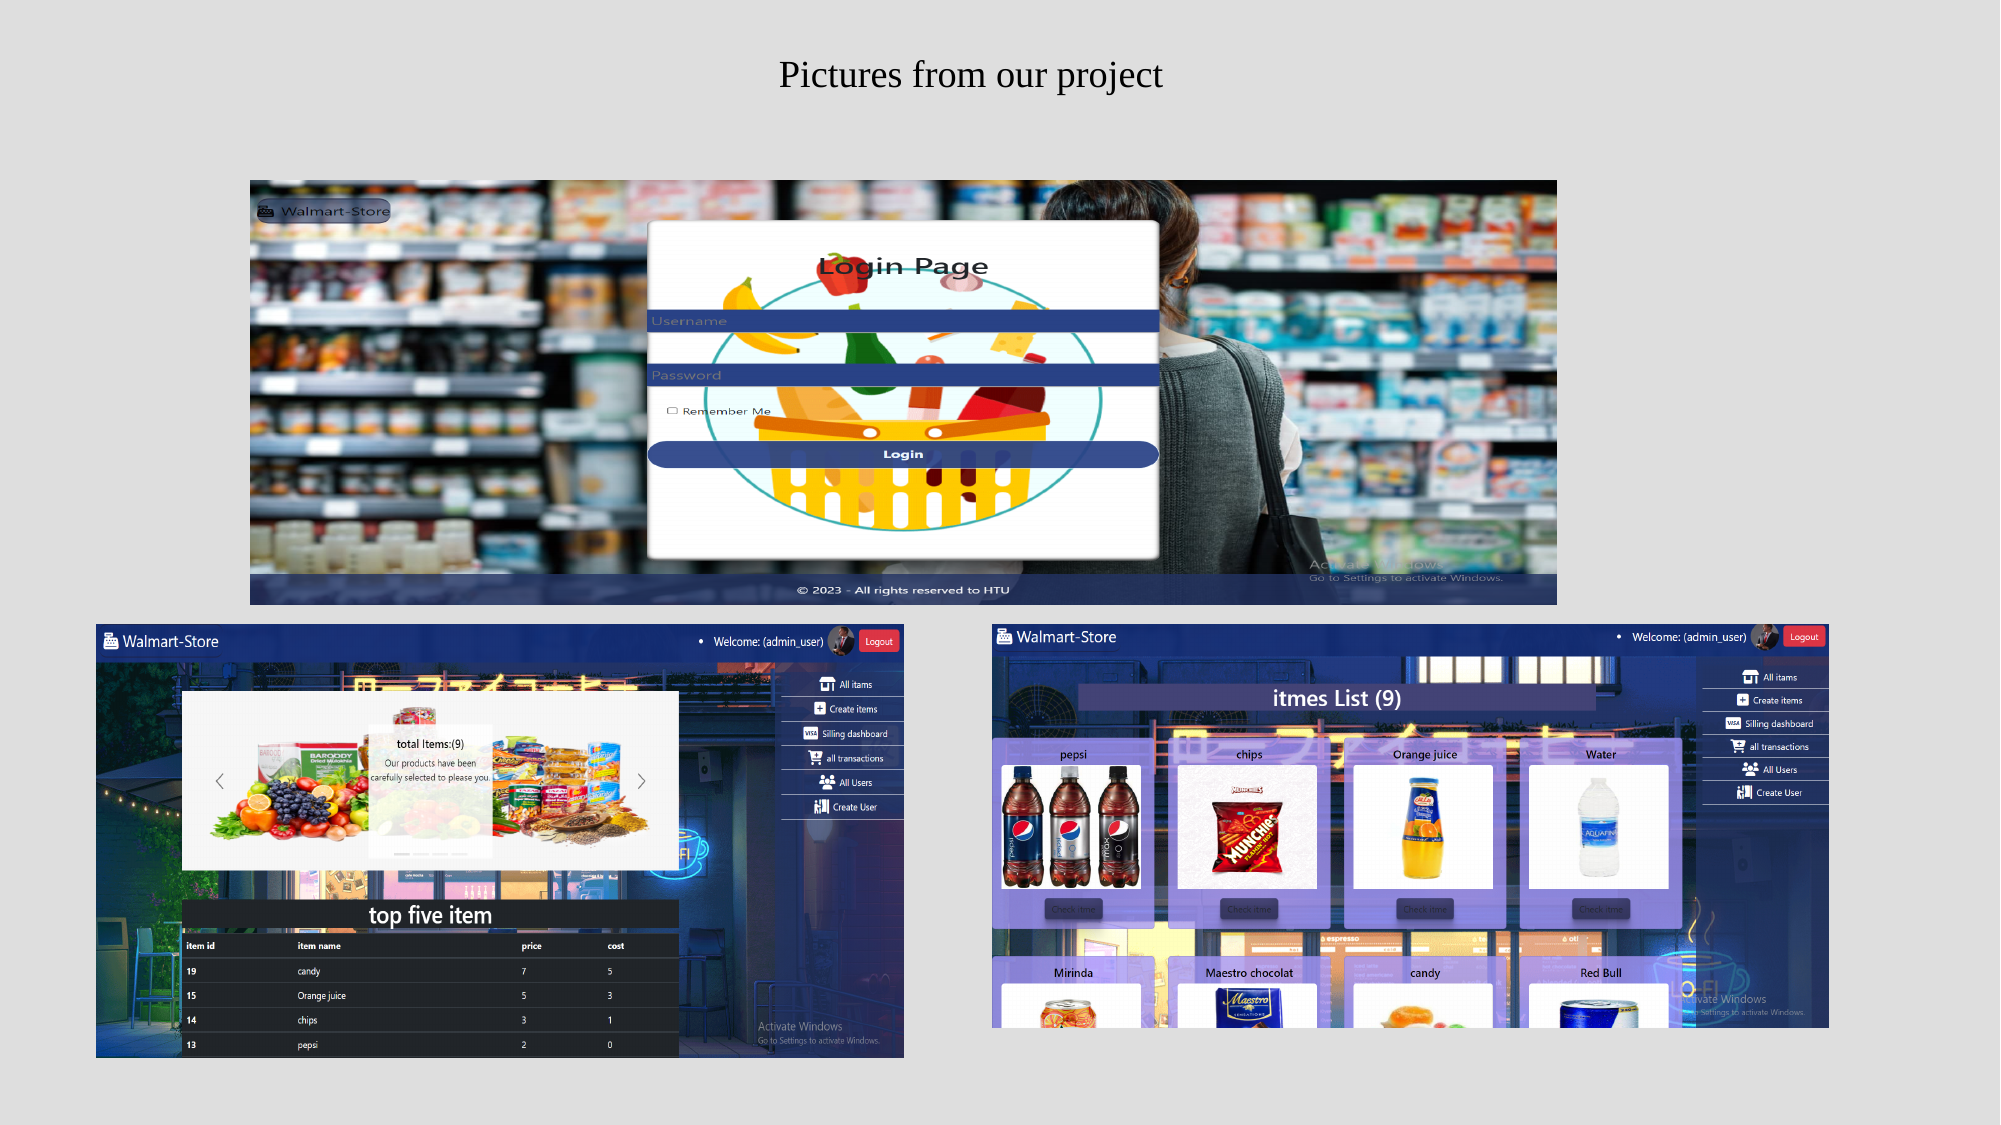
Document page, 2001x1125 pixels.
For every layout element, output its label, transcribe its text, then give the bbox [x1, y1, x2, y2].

picture [249, 180, 1557, 605]
picture [992, 624, 1829, 1029]
title Pictures from our project [103, 18, 1829, 139]
picture [96, 624, 904, 1058]
